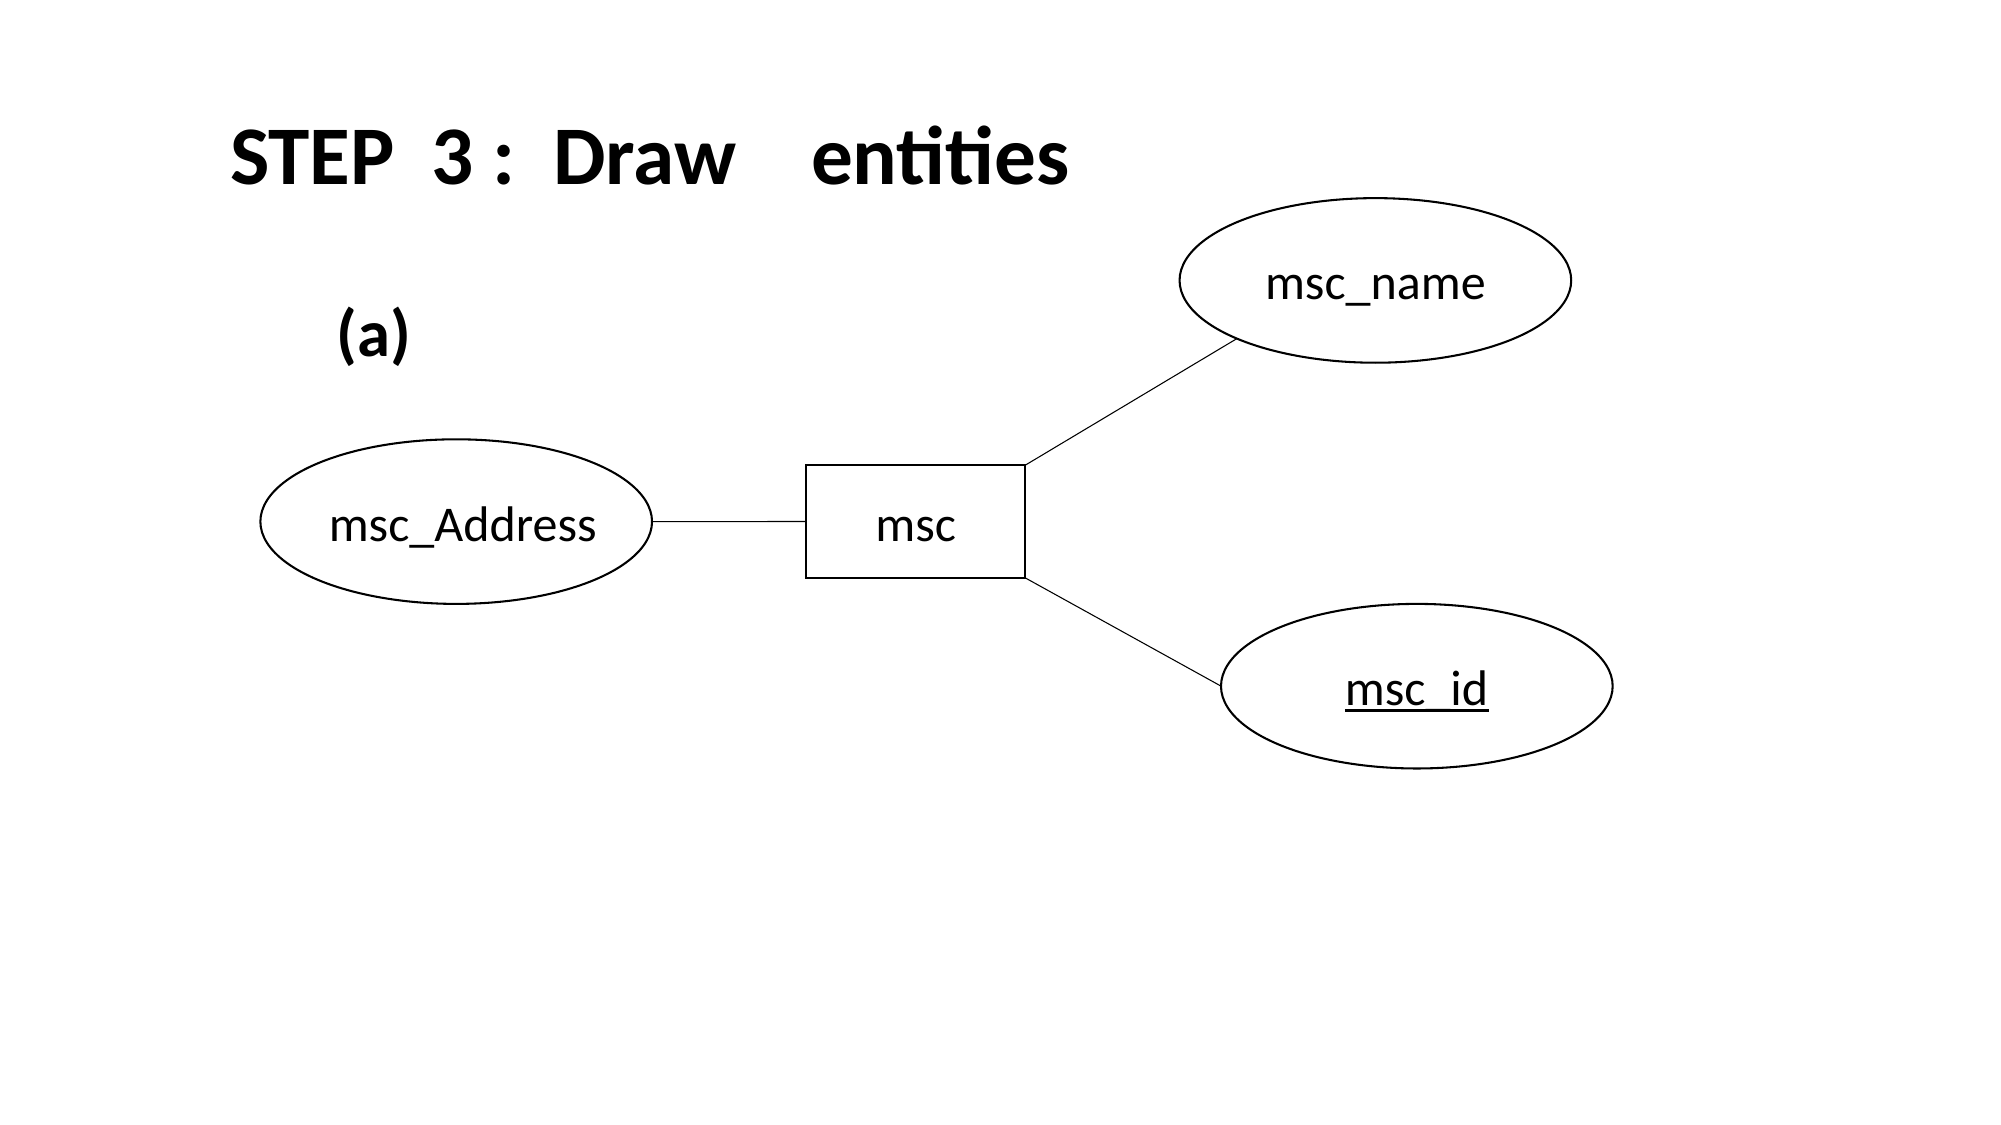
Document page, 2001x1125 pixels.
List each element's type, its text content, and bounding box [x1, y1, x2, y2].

text_box [1178, 197, 1573, 364]
text_box msc_id [1287, 648, 1547, 723]
text_box msc_name [1245, 242, 1506, 318]
text_box msc [860, 483, 972, 559]
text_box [1025, 577, 1221, 687]
text_box [805, 464, 1026, 579]
text_box [259, 438, 654, 605]
text_box STEP 3 : Draw entities [215, 93, 1114, 209]
text_box (a) [321, 282, 429, 378]
text_box msc_Address [300, 483, 626, 559]
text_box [1025, 338, 1237, 466]
text_box [1220, 602, 1614, 770]
